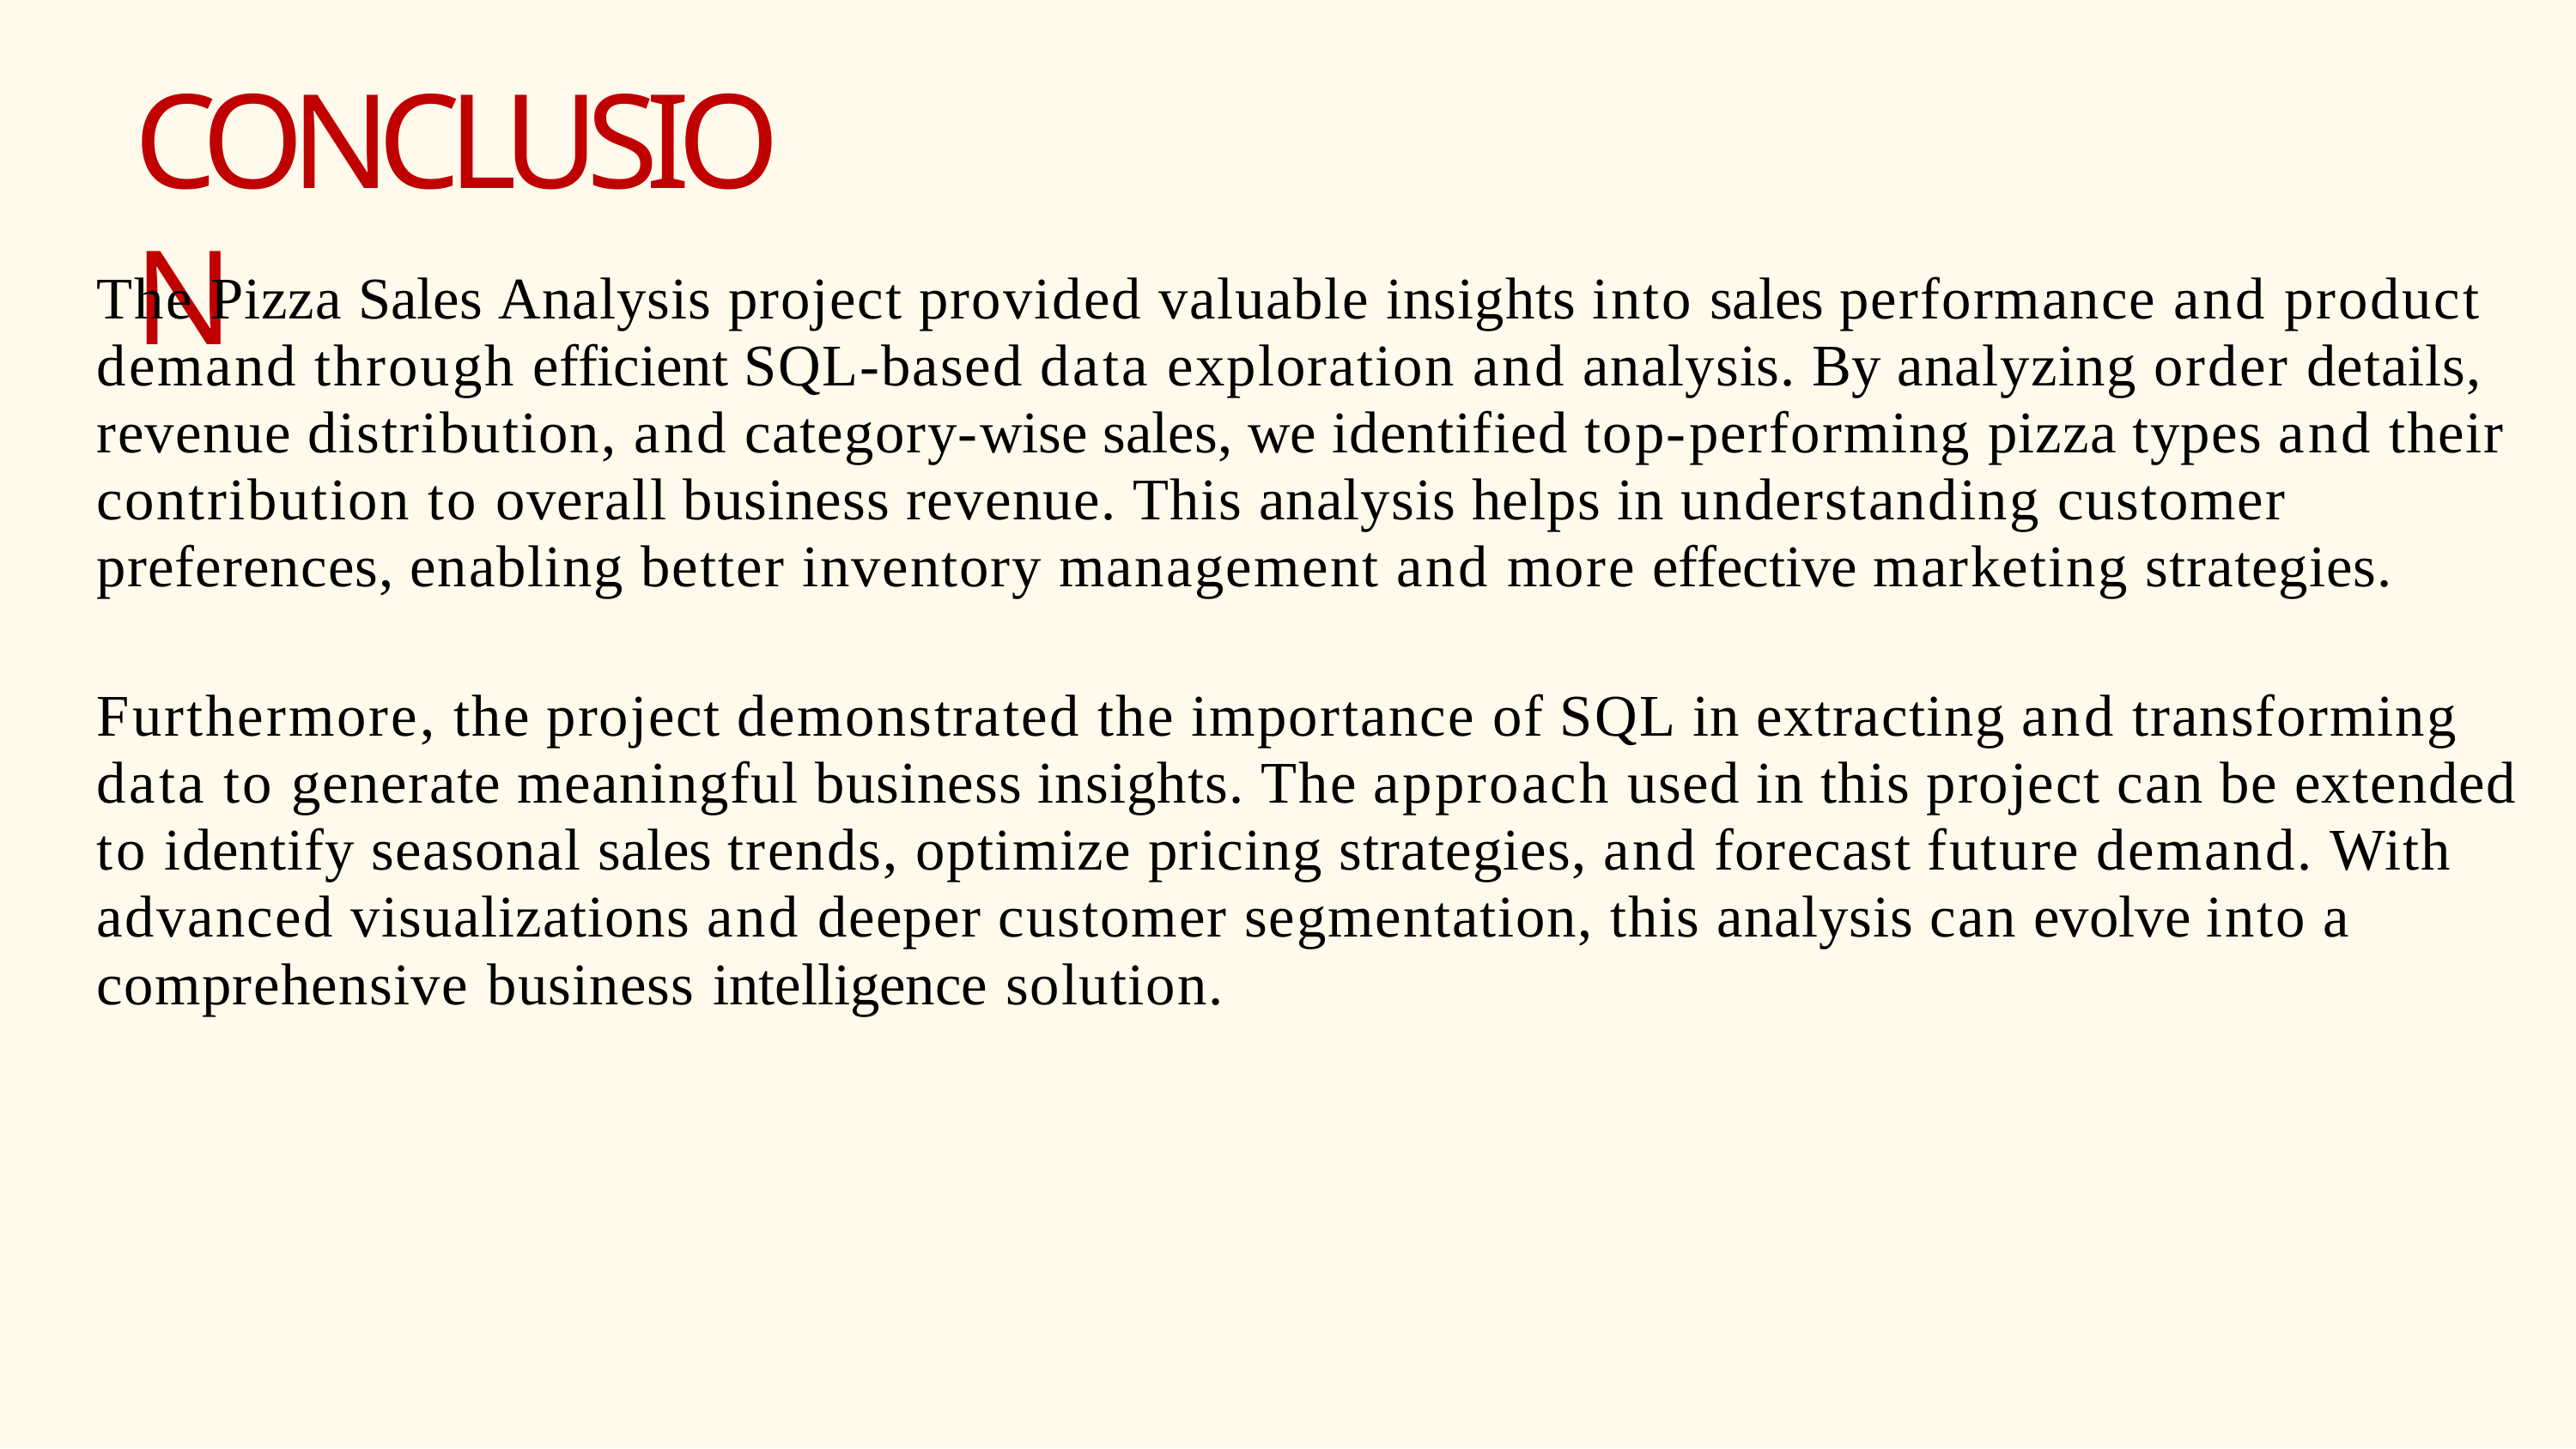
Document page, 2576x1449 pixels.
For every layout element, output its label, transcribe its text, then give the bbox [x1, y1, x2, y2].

title CONCLUSION [132, 55, 769, 256]
text_box The Pizza Sales Analysis project provided valuable insights into sales performance and product demand through efficient SQL-based data exploration and analysis. By analyzing order details, revenue distribution, and category-wise sales, we identified top-performing pizza types and their contribution to overall business revenue. This analysis helps in understanding customer preferences, enabling better inventory management and more effective marketing strategies. Furthermore, the project demonstrated the importance of SQL in extracting and transforming data to generate meaningful business insights. The approach used in this project can be extended to identify seasonal sales trends, optimize pricing strategies, and forecast future demand. With advanced visualizations and deeper customer segmentation, this analysis can evolve into a comprehensive business intelligence solution. [94, 256, 2533, 1016]
